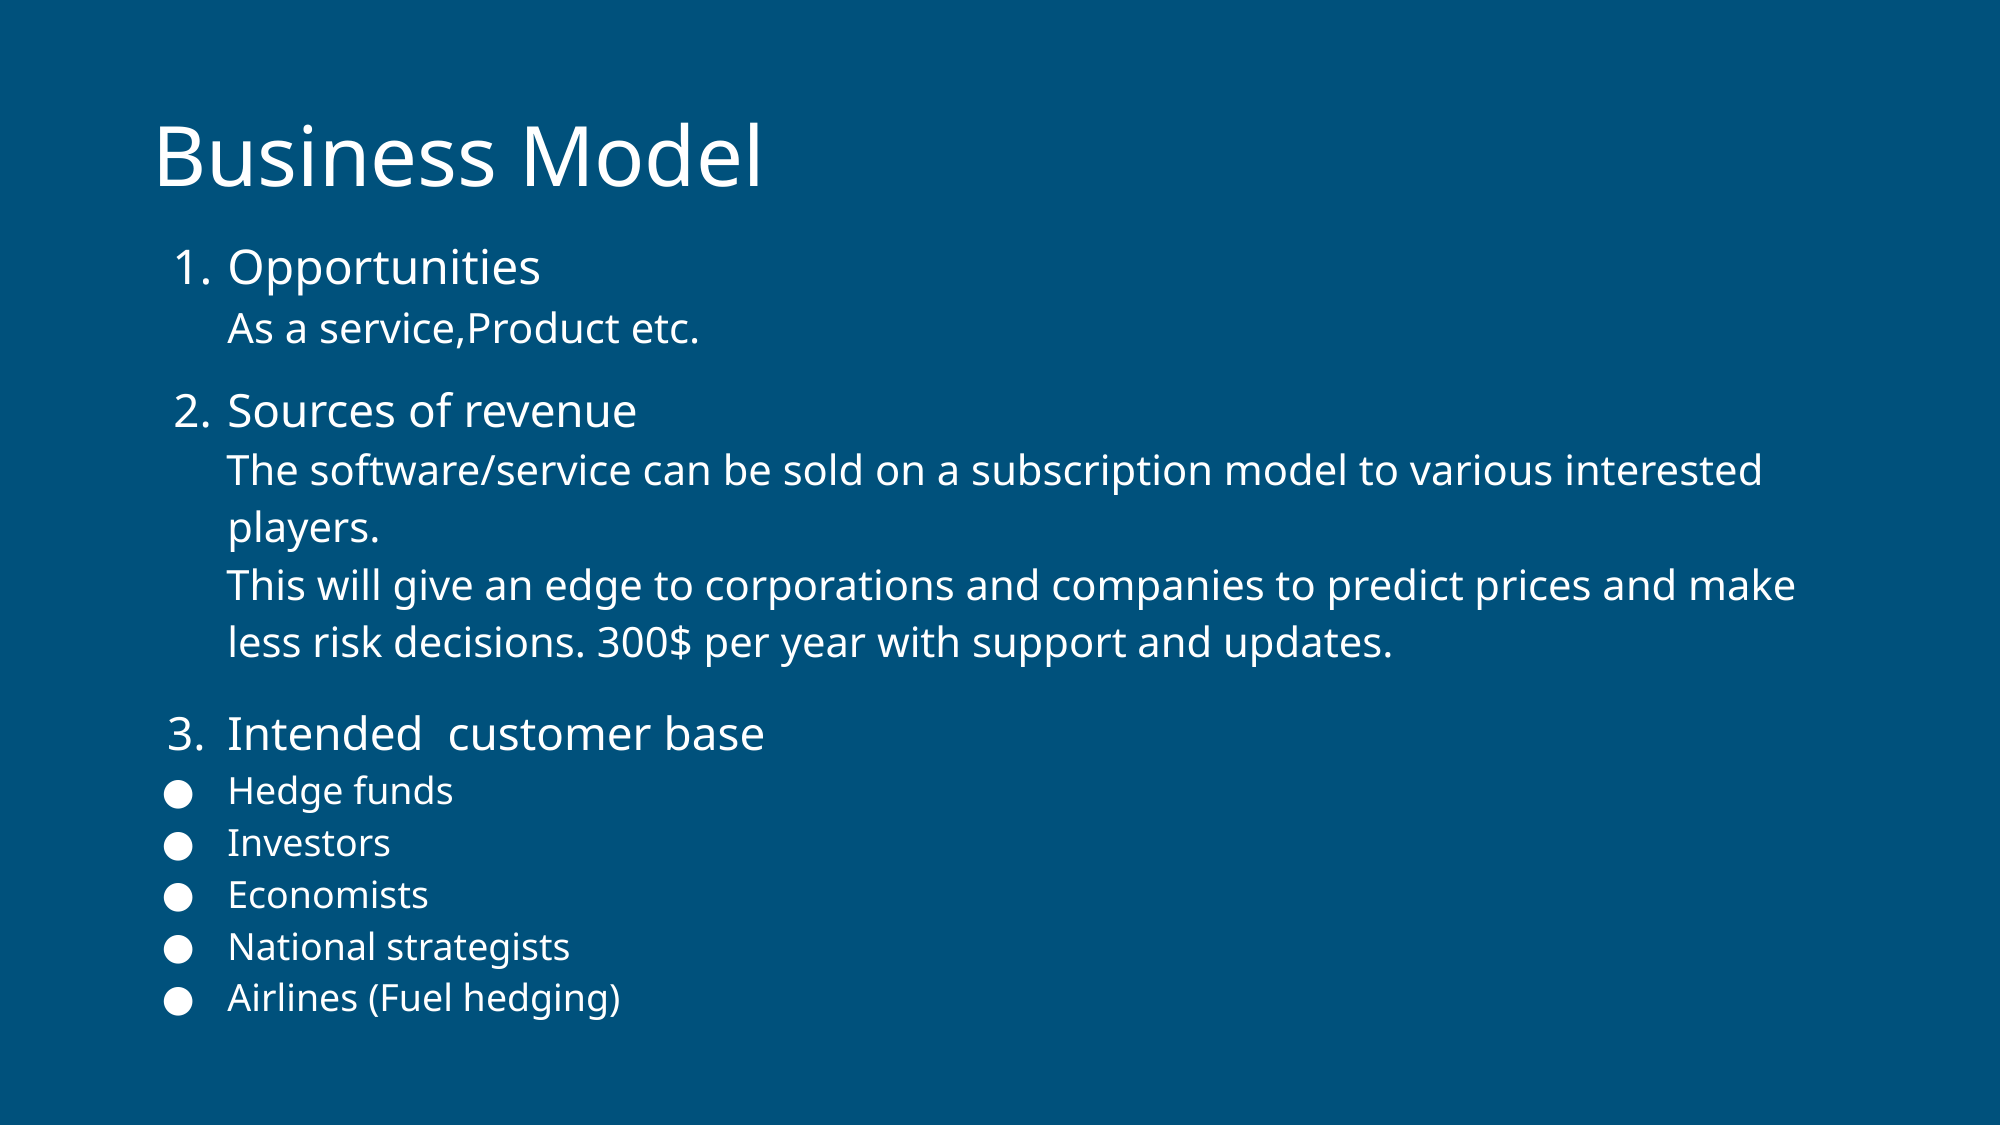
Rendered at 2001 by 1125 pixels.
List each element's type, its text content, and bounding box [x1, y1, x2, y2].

list Opportunities As a service,Product etc. Sources of revenue The software/service can be sold on a subscription model to various interested players. This will give an edge to corporations and companies to predict prices and make less risk decisions. 300$ per year with support and updates. Intended customer base Hedge funds Investors Economists National strategists Airlines (Fuel hedging) [137, 235, 1863, 1079]
title Business Model [137, 59, 1863, 235]
